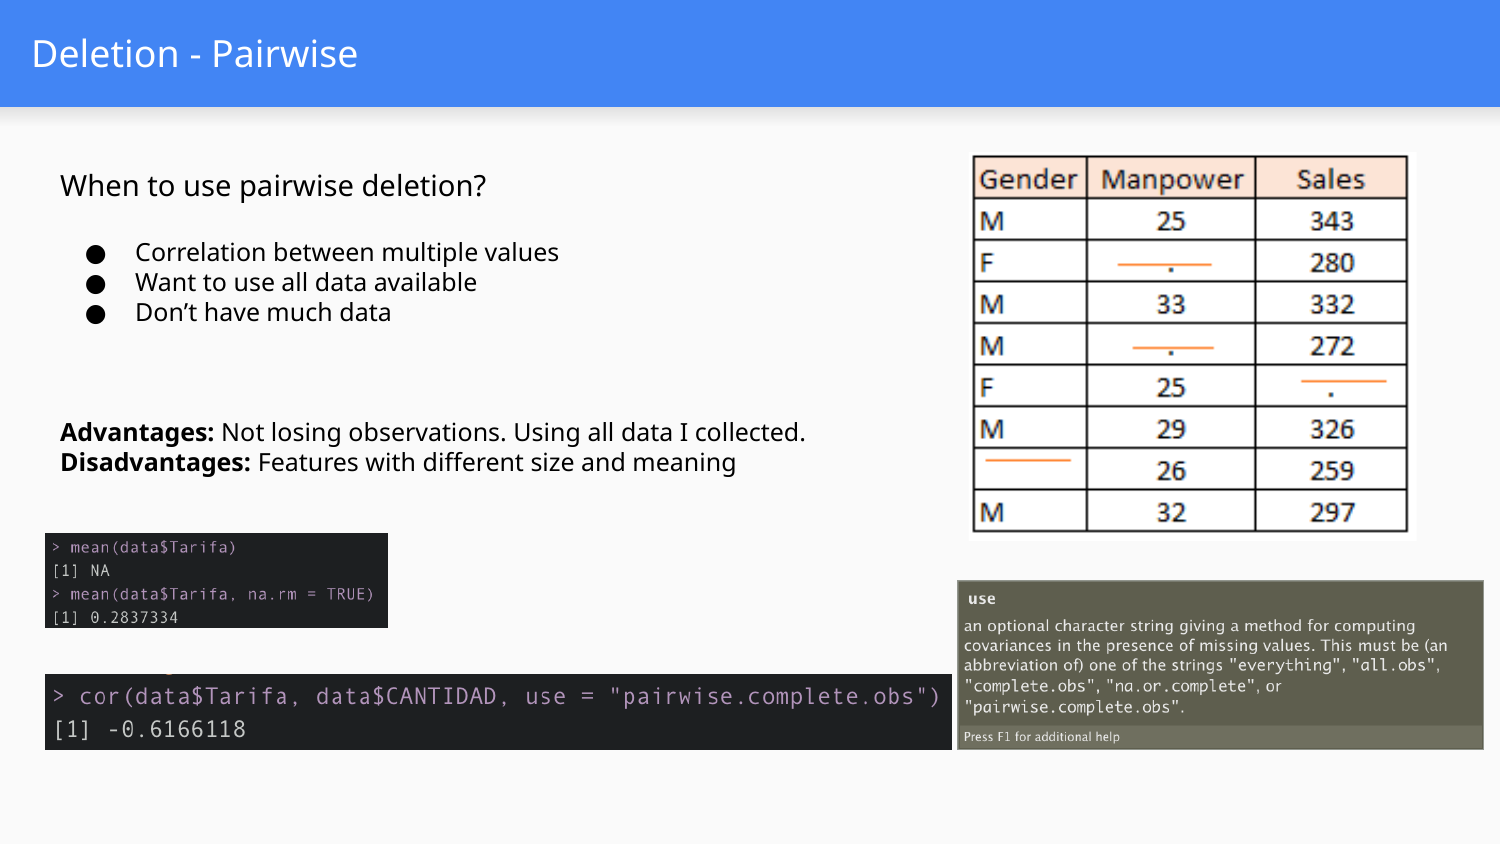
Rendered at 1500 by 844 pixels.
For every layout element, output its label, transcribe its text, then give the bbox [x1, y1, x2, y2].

text_box When to use pairwise deletion? Correlation between multiple values Want to use all data available Don’t have much data Advantages: Not losing observations. Using all data I collected. Disadvantages: Features with different size and meaning [45, 152, 921, 488]
title Deletion - Pairwise [16, 2, 1464, 102]
picture [957, 580, 1485, 750]
picture [44, 533, 388, 629]
picture [968, 151, 1417, 542]
picture [44, 674, 953, 750]
